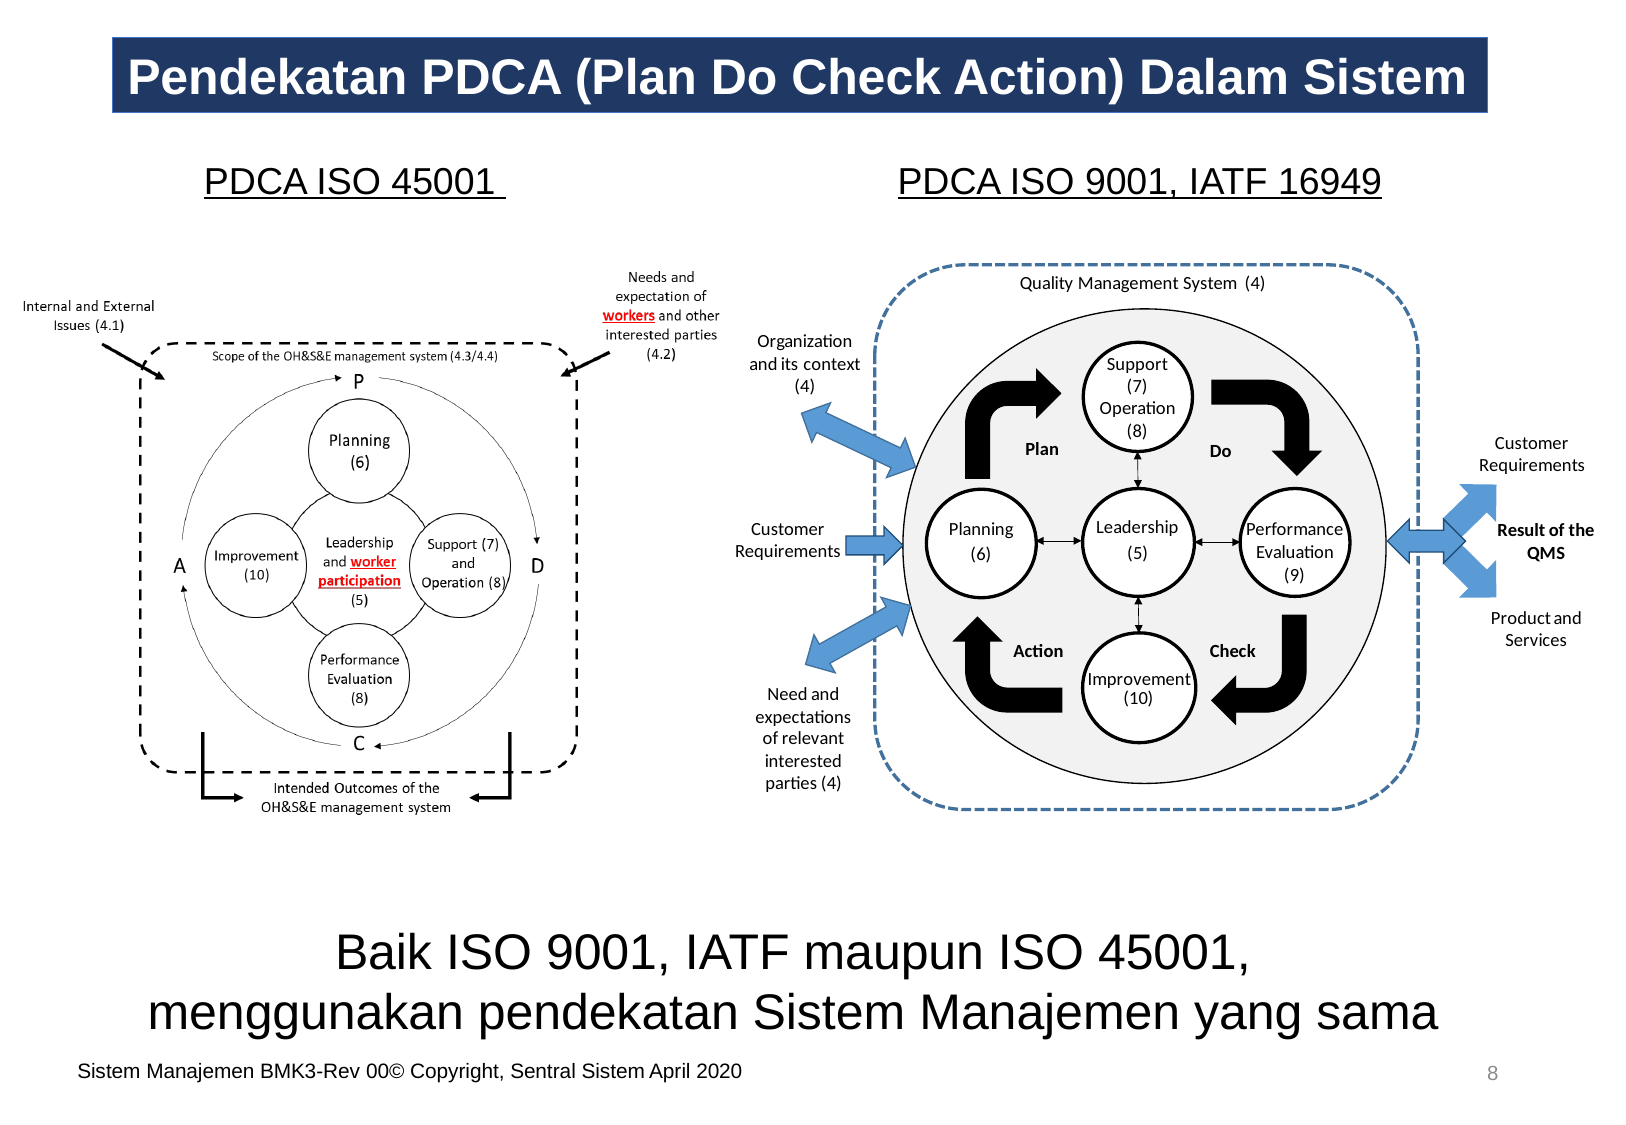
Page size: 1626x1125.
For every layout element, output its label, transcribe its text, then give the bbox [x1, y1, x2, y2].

slide_number 8 [1147, 1042, 1514, 1103]
text_box Baik ISO 9001, IATF maupun ISO 45001, menggunakan pendekatan Sistem Manajemen yang sama [132, 912, 1468, 1048]
text_box Pendekatan PDCA (Plan Do Check Action) Dalam Sistem [112, 37, 1488, 113]
text_box PDCA ISO 9001, IATF 16949 [882, 149, 1398, 210]
picture [12, 262, 1613, 826]
text_box PDCA ISO 45001 [189, 149, 521, 210]
text_box Sistem Manajemen BMK3-Rev 00© Copyright, Sentral Sistem April 2020 [62, 1049, 850, 1110]
